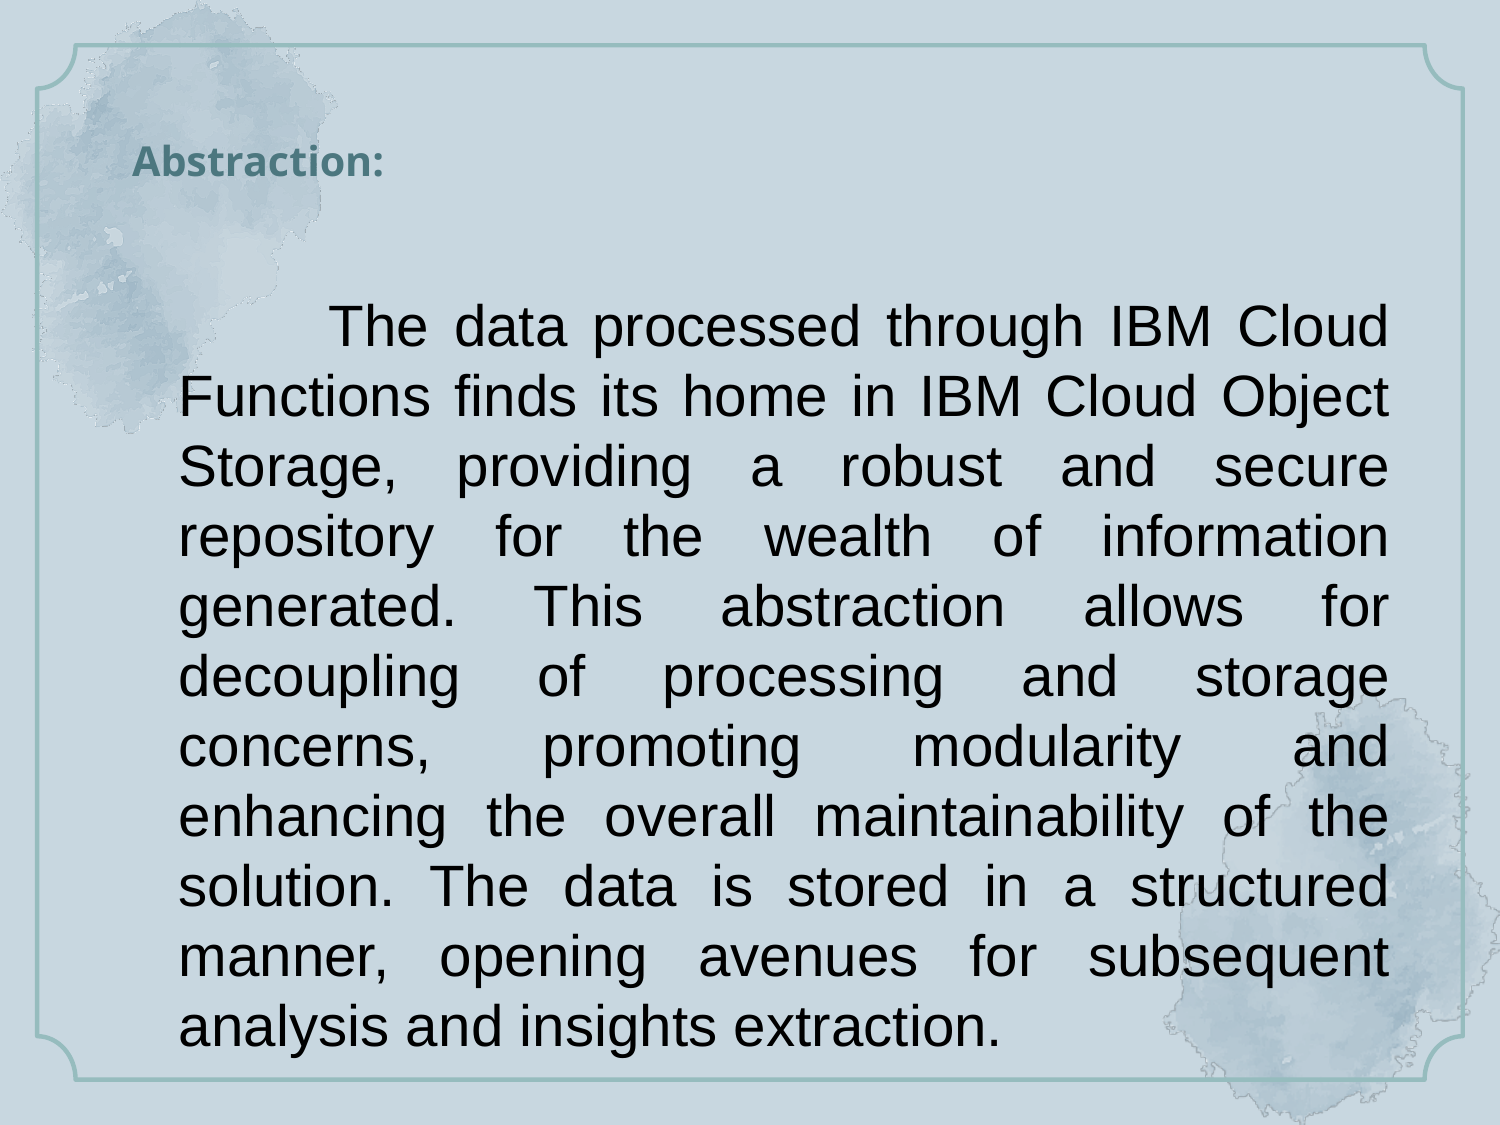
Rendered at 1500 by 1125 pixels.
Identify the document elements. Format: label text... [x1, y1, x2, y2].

text_box The data processed through IBM Cloud Functions finds its home in IBM Cloud Object Storage, providing a robust and secure repository for the wealth of information generated. This abstraction allows for decoupling of processing and storage concerns, promoting modularity and enhancing the overall maintainability of the solution. The data is stored in a structured manner, opening avenues for subsequent analysis and insights extraction. [164, 281, 1407, 1066]
title Abstraction: [117, 119, 1383, 200]
